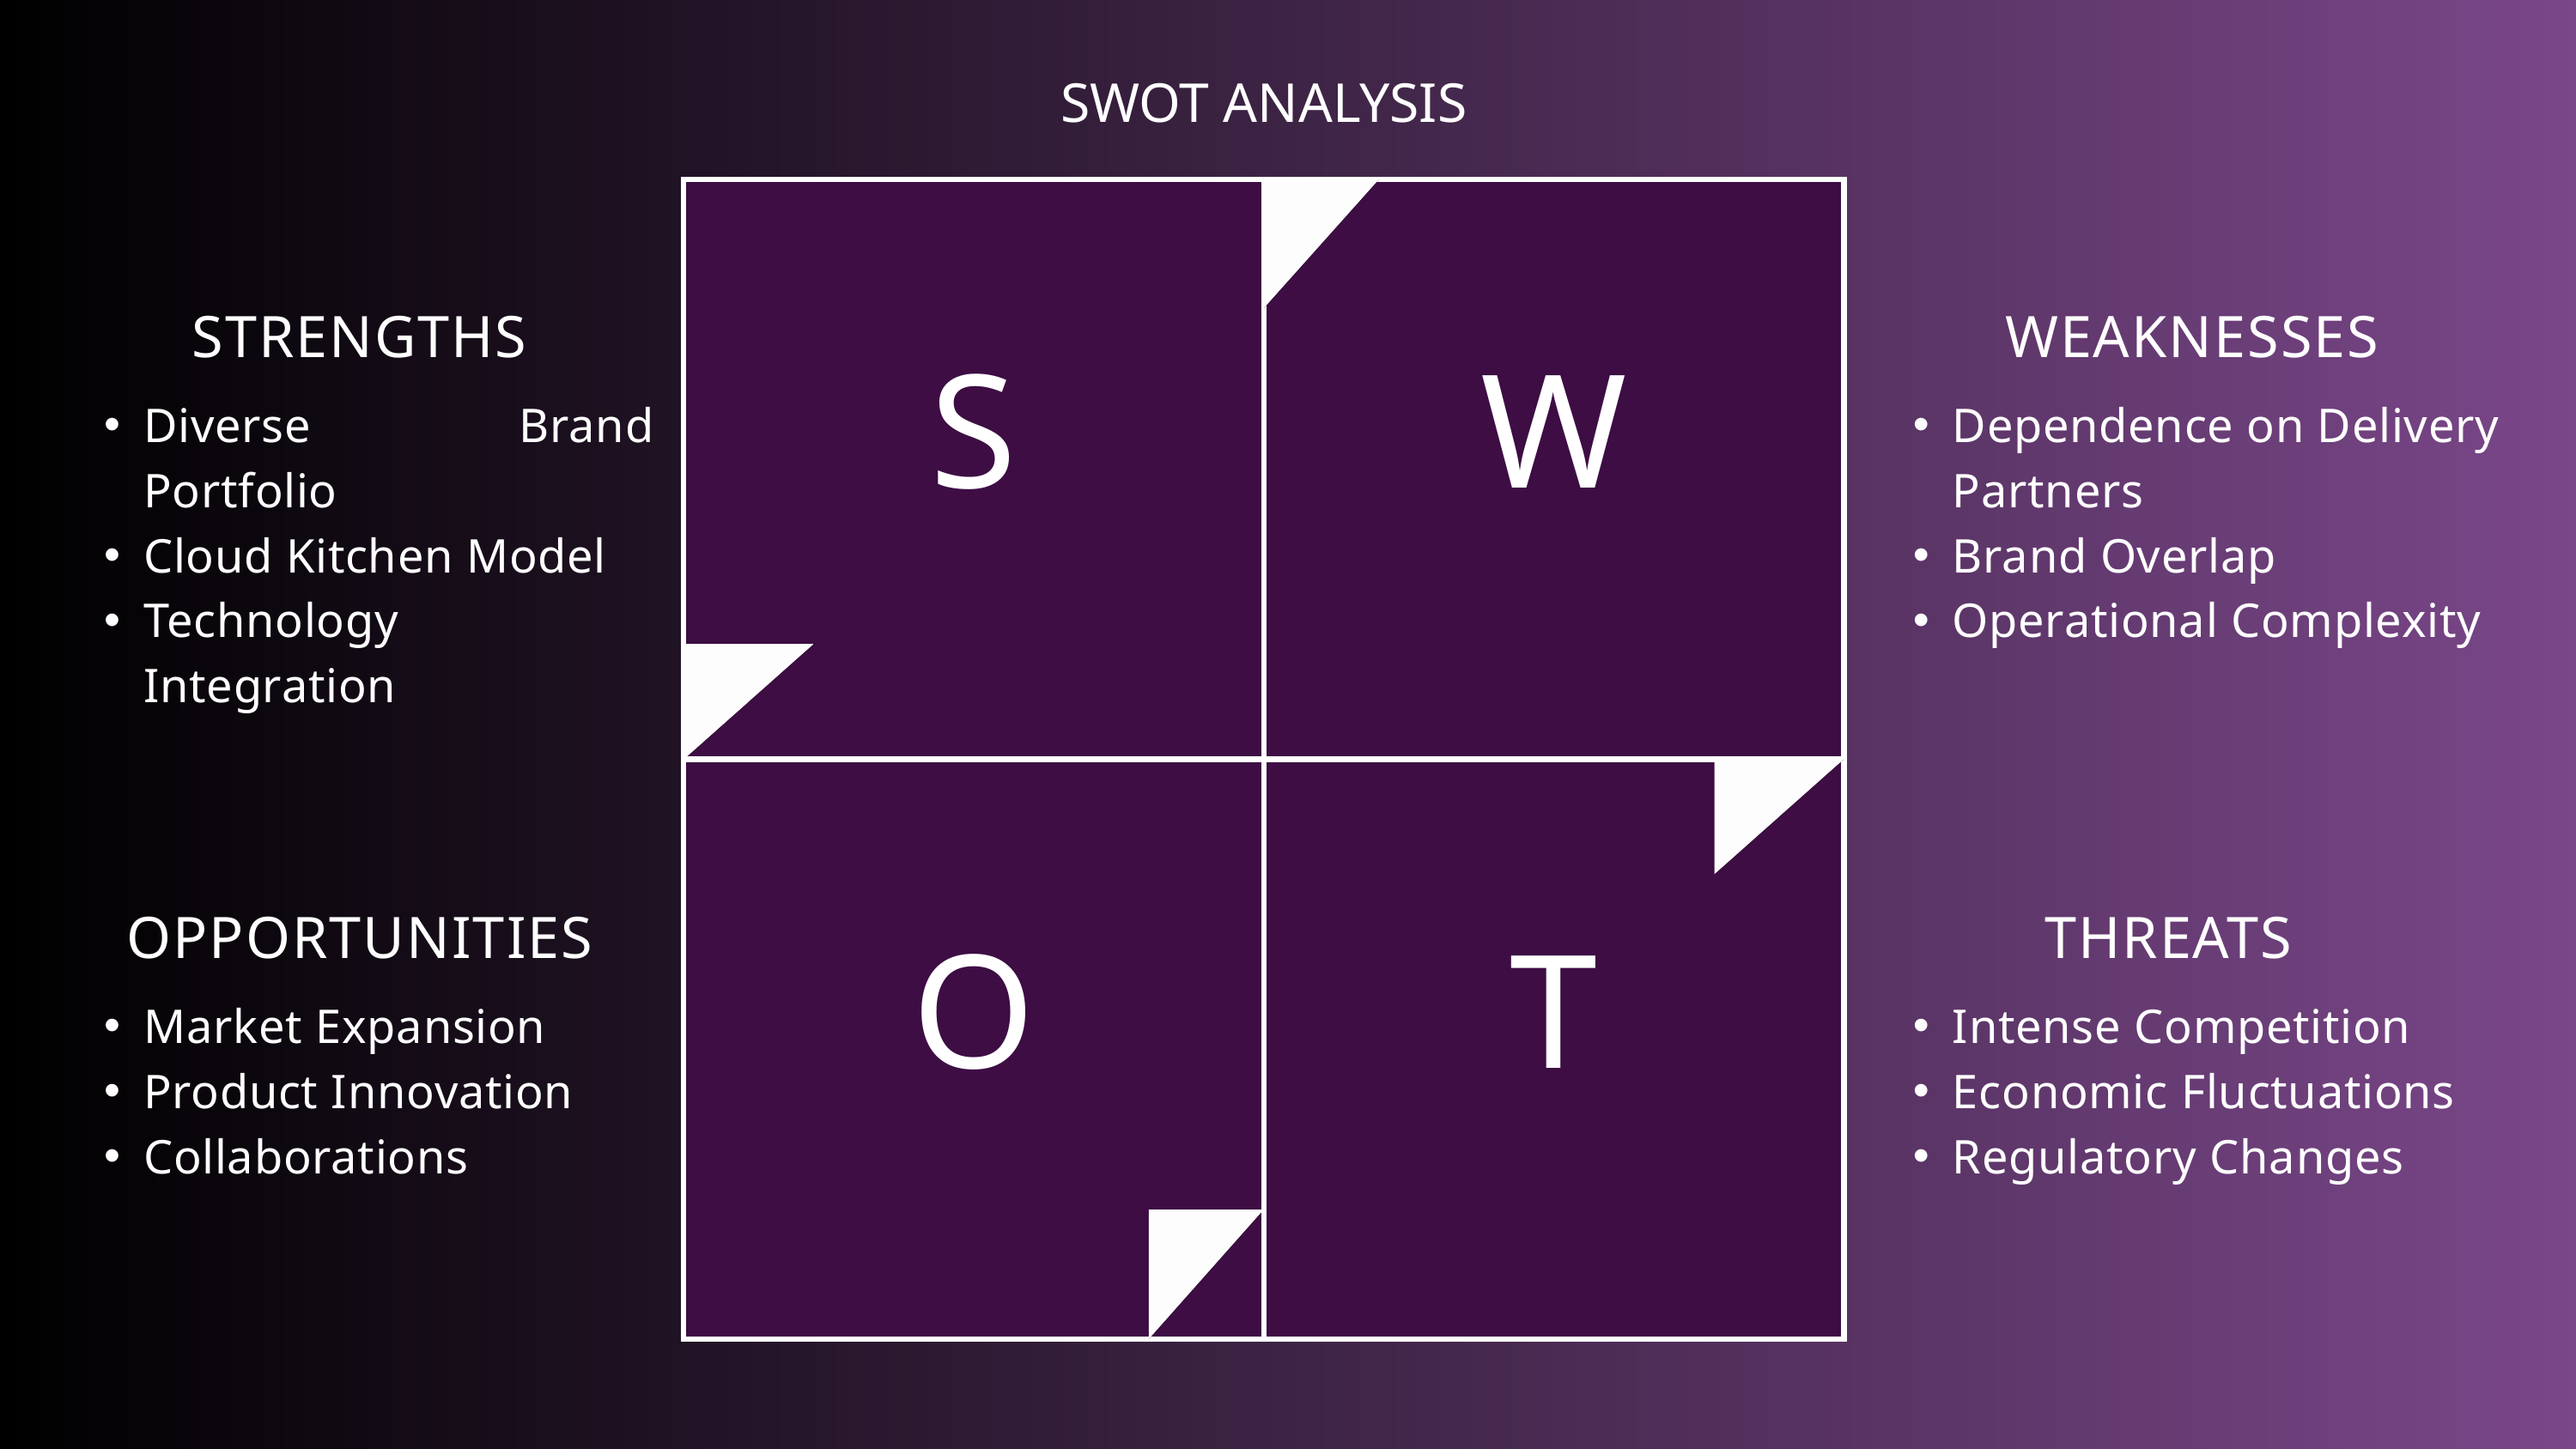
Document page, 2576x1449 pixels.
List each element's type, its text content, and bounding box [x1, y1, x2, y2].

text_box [1873, 297, 2512, 641]
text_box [64, 297, 655, 641]
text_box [1263, 179, 1844, 759]
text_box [683, 179, 1262, 757]
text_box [683, 759, 1259, 1340]
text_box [64, 898, 655, 1178]
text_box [1263, 759, 1844, 1340]
text_box SWOT ANALYSIS [458, 68, 2070, 133]
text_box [1873, 898, 2464, 1178]
